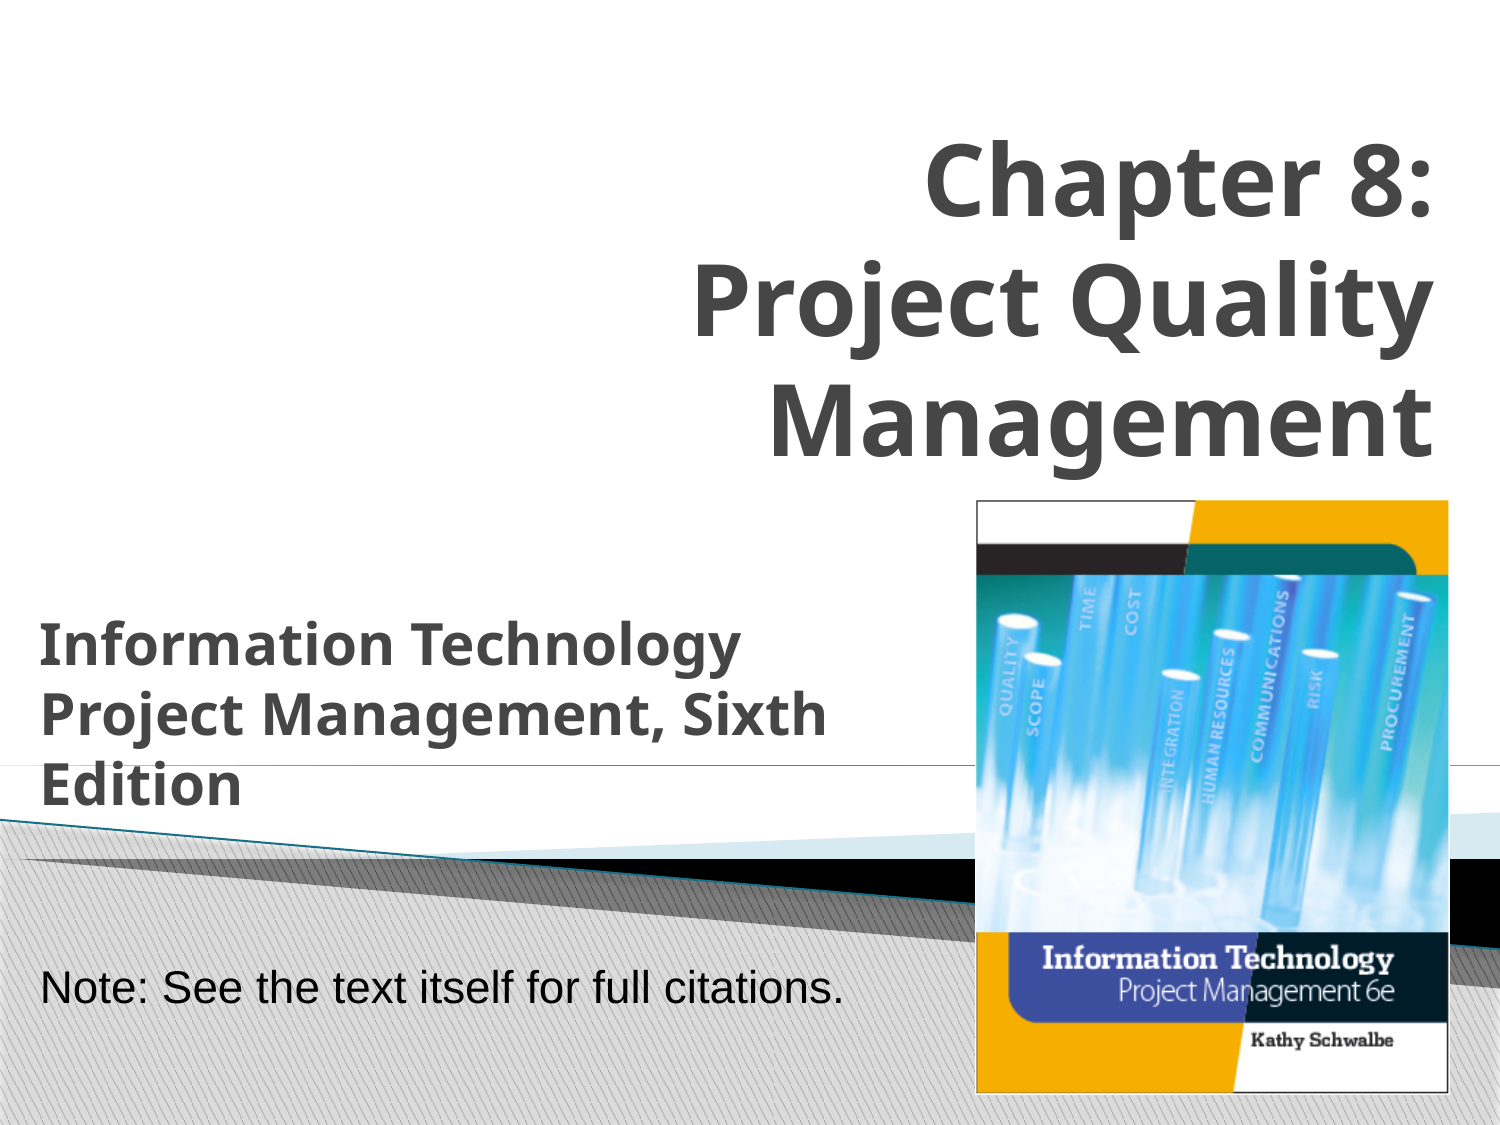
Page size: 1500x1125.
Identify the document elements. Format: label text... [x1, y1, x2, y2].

text_box Note: See the text itself for full citations. [25, 950, 861, 1020]
text_box Information Technology Project Management, Sixth Edition [24, 599, 968, 822]
picture [5, 499, 1500, 1095]
title Chapter 8: Project Quality Management [37, 262, 1450, 484]
